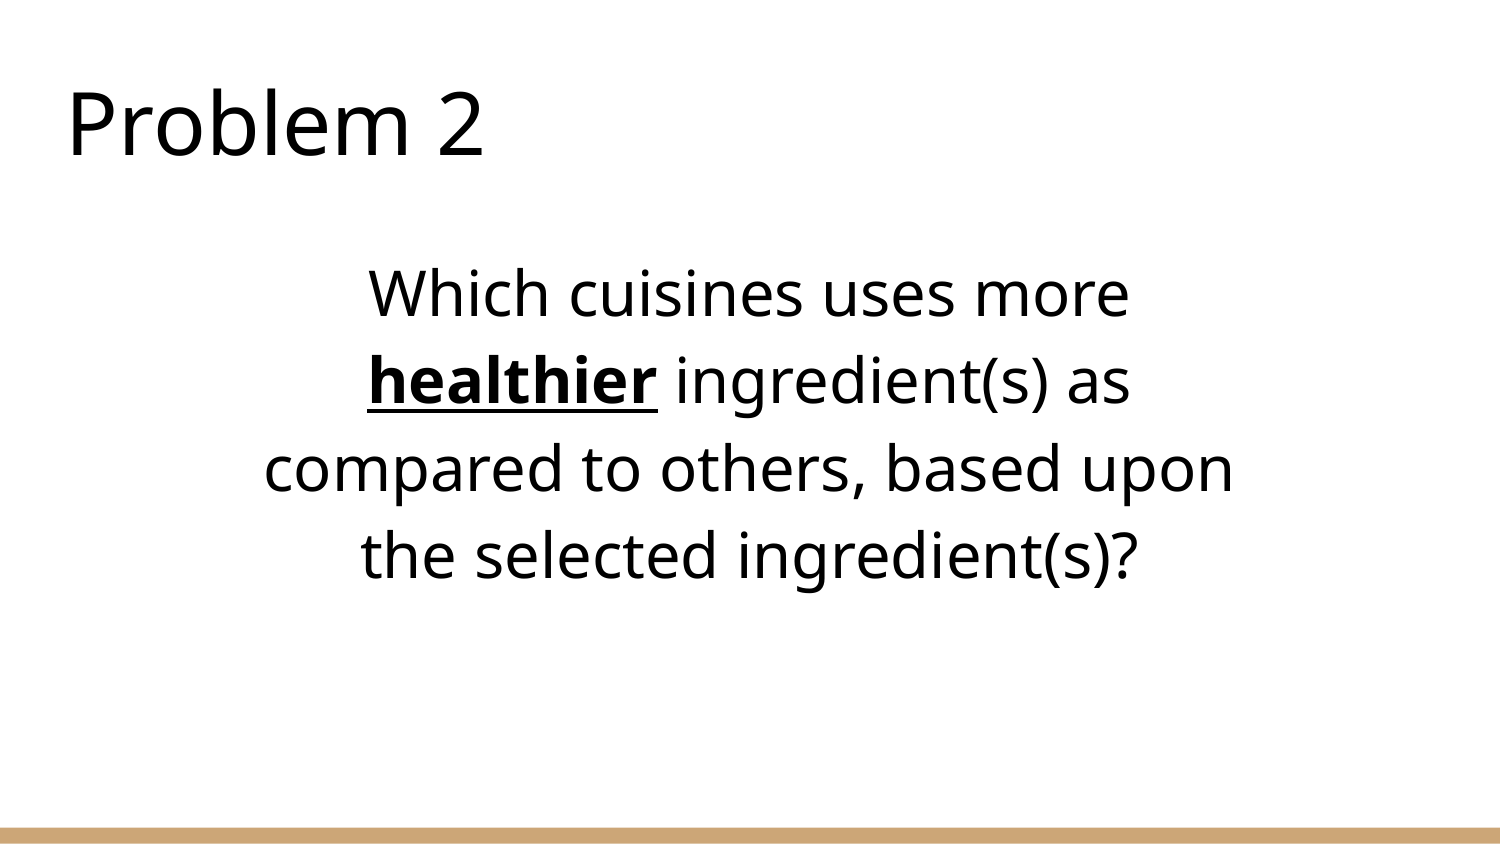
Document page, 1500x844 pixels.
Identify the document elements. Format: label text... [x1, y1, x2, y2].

text_box Problem 2 [51, 51, 1449, 189]
text_box Which cuisines uses more healthier ingredient(s) as compared to others, based upon the selected ingredient(s)? [222, 192, 1277, 652]
